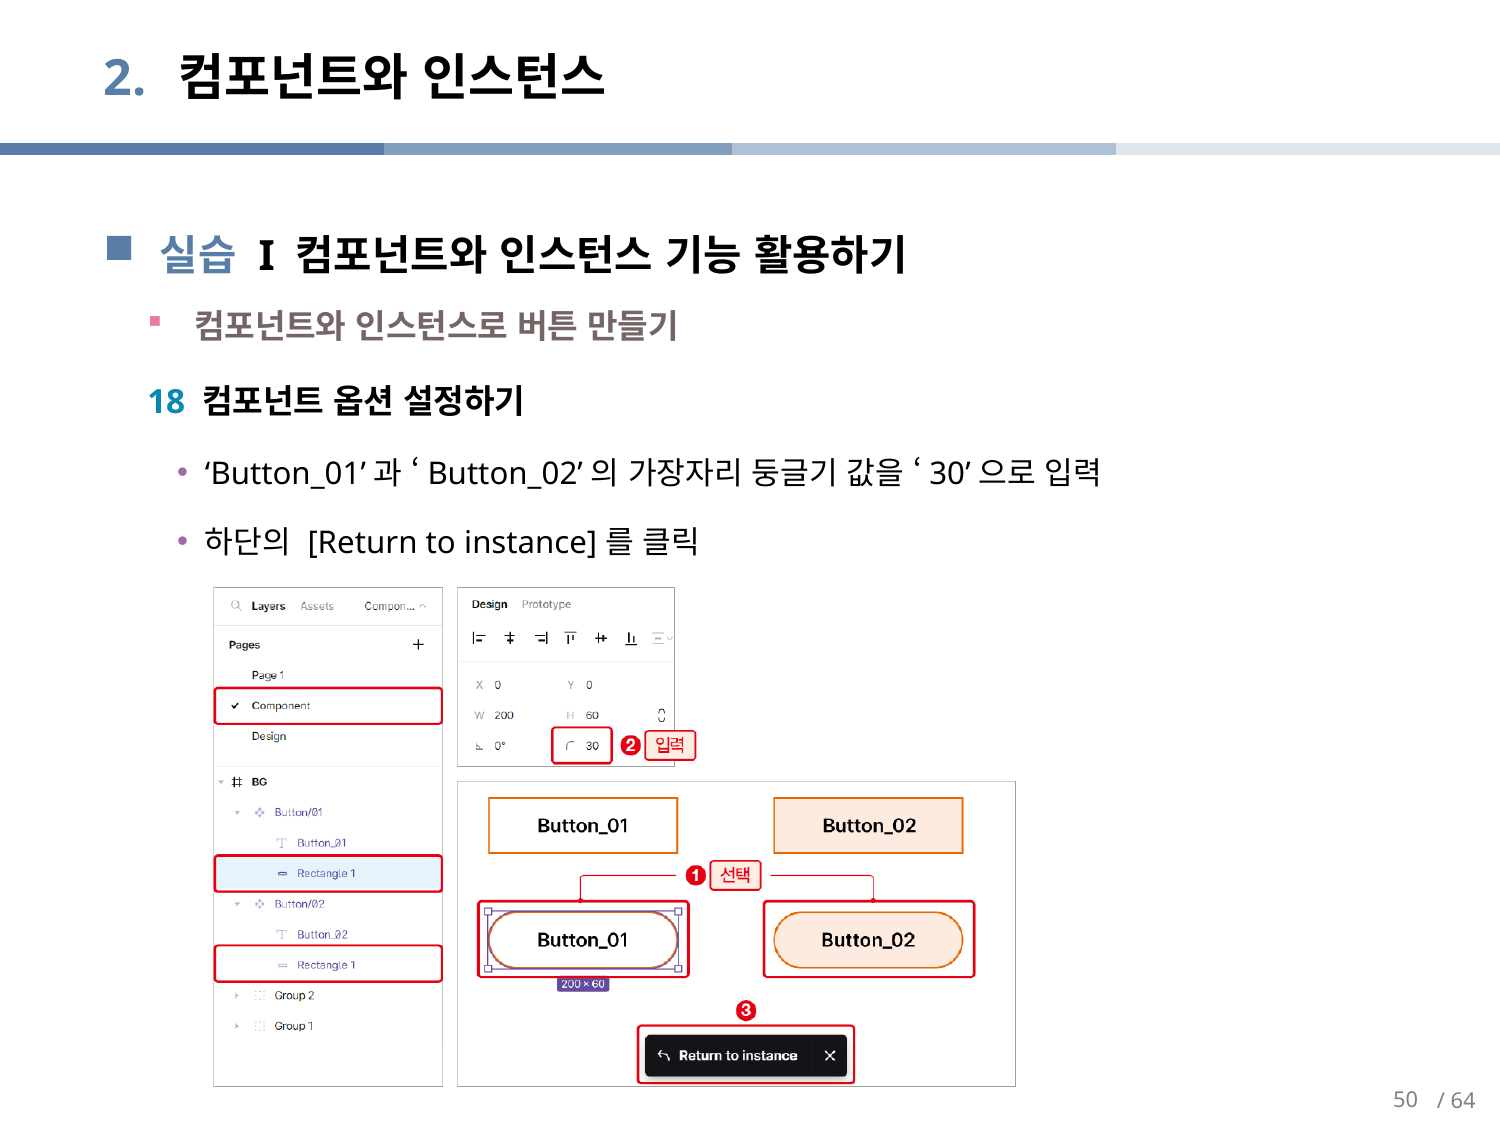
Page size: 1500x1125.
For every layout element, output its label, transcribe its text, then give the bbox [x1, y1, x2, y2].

picture [206, 573, 1026, 1107]
title 컴포넌트와 인스턴스 [88, 30, 1211, 121]
list 실습 I 컴포넌트와 인스턴스 기능 활용하기 컴포넌트와 인스턴스로 버튼 만들기 18 컴포넌트 옵션 설정하기 ‘Button_01’과 ‘Button_02’의 가장자리 둥글기 값을 ‘30’으로 입력 하단의 [Return to instance]를 클릭 [88, 196, 1436, 1083]
